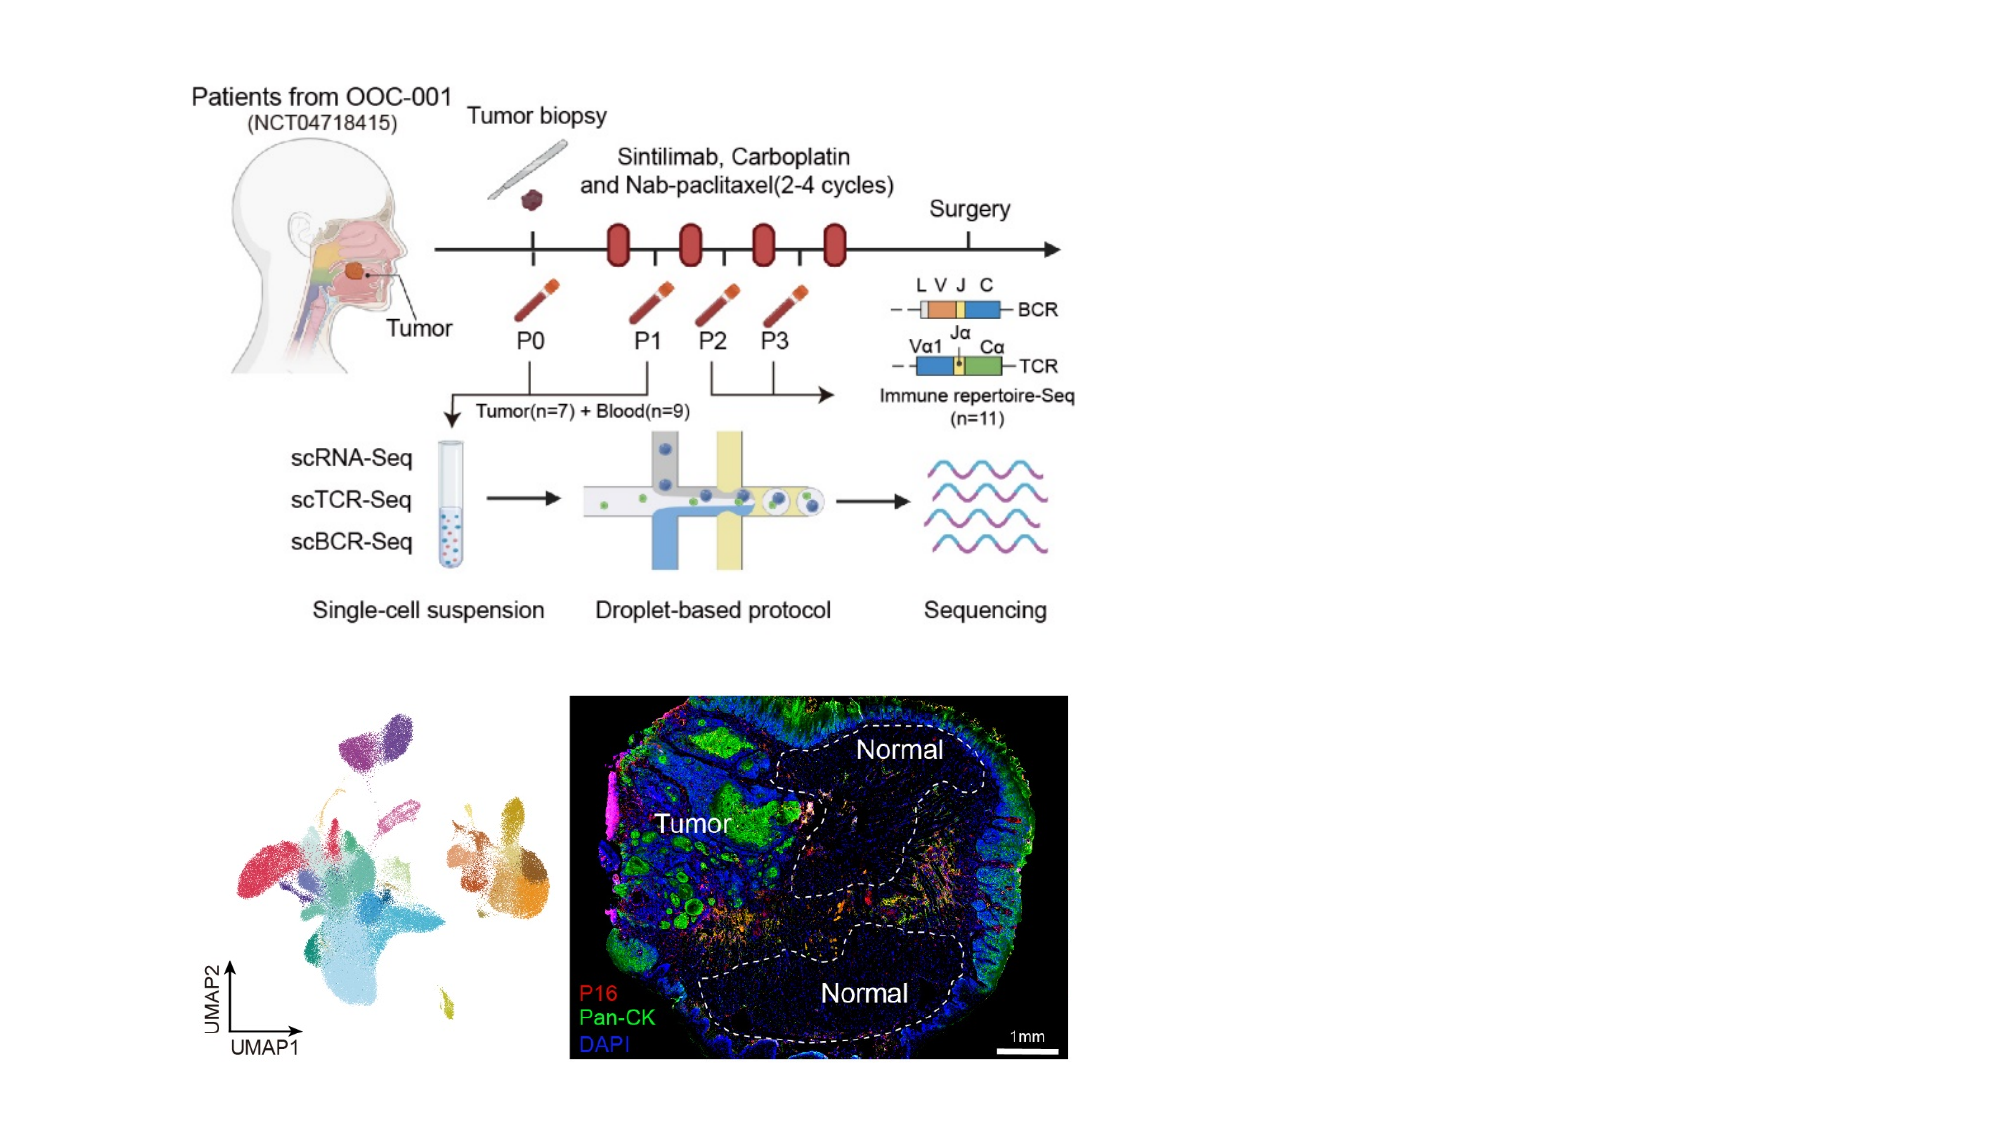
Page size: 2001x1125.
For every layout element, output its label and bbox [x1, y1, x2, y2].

text_box [182, 57, 1086, 1063]
